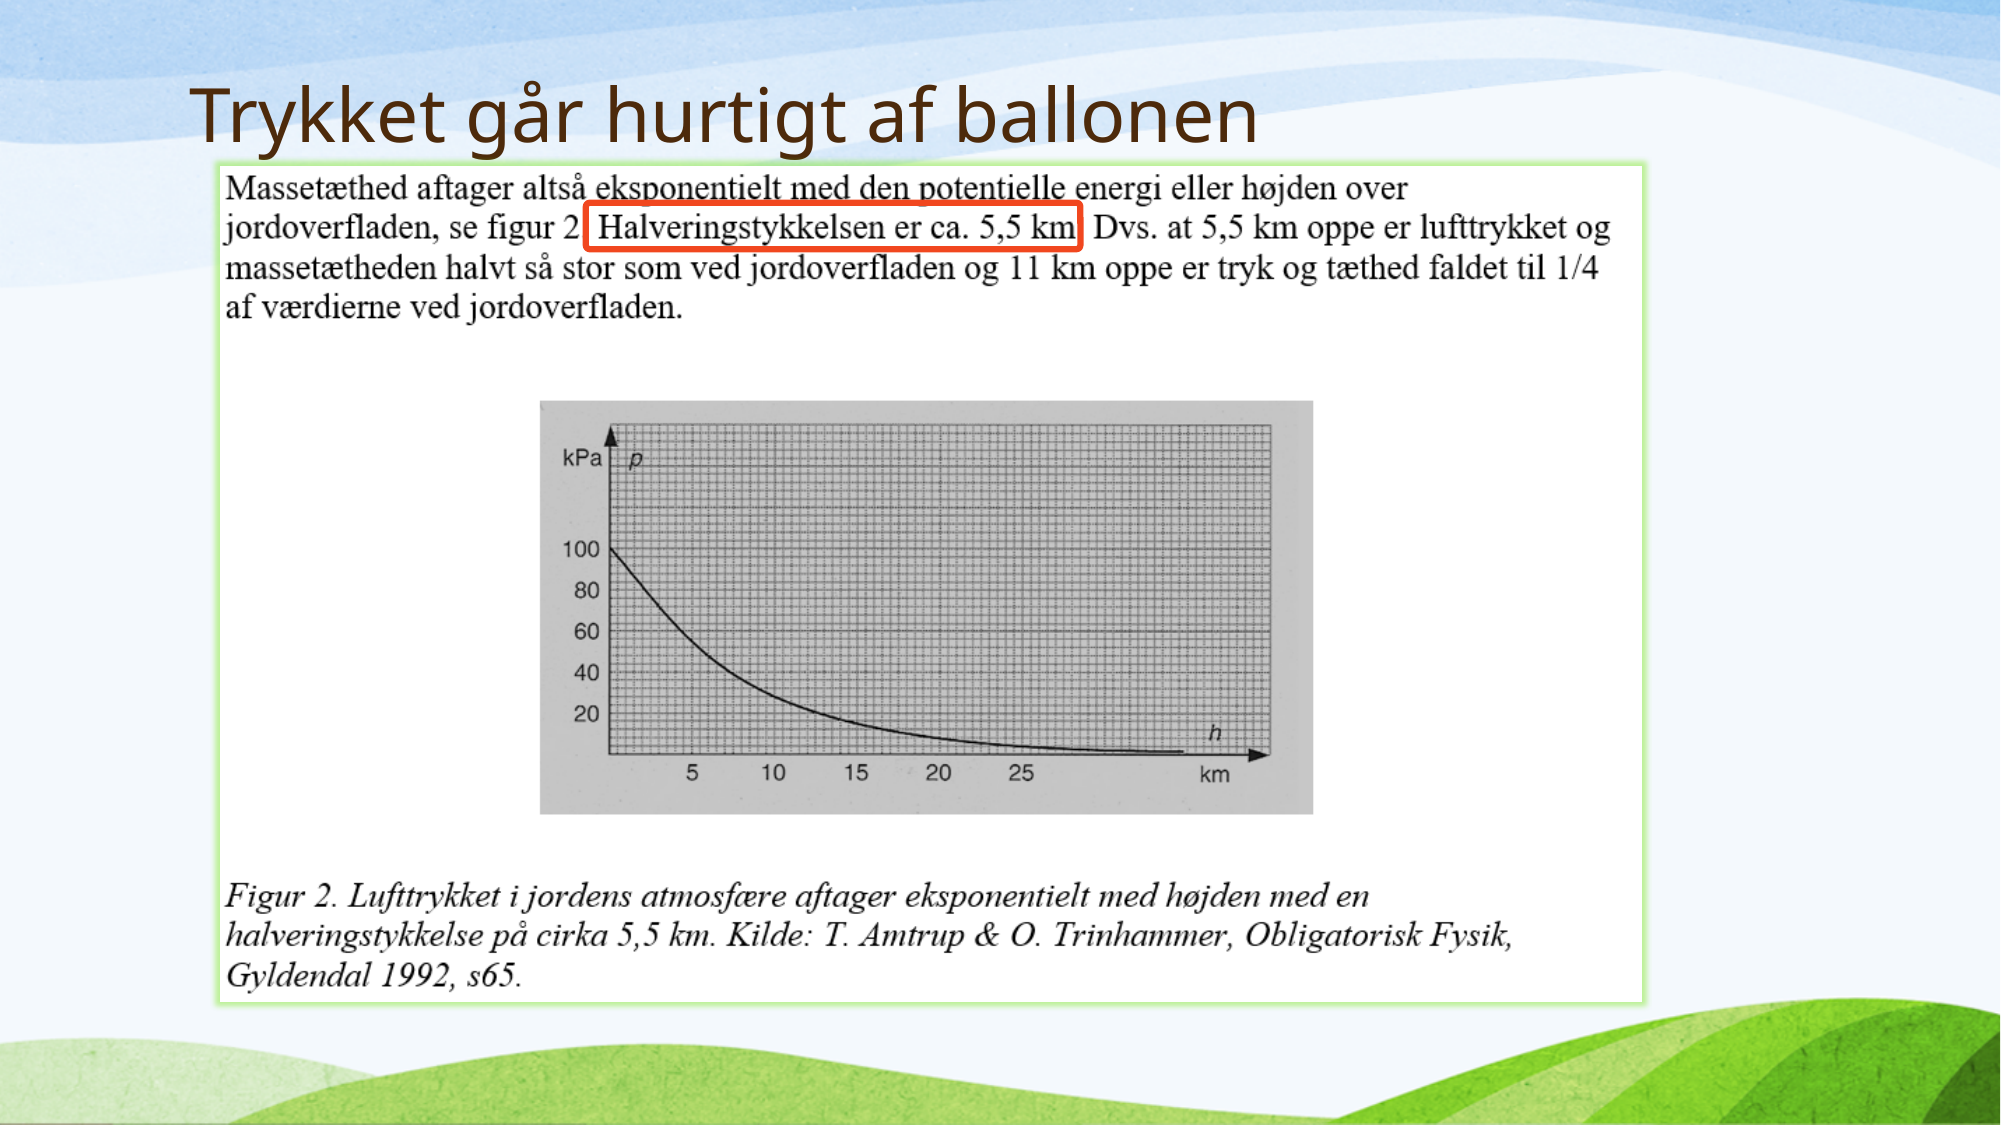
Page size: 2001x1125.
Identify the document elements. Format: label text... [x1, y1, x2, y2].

title Trykket går hurtigt af ballonen [174, 50, 1825, 167]
picture [0, 0, 2001, 1125]
